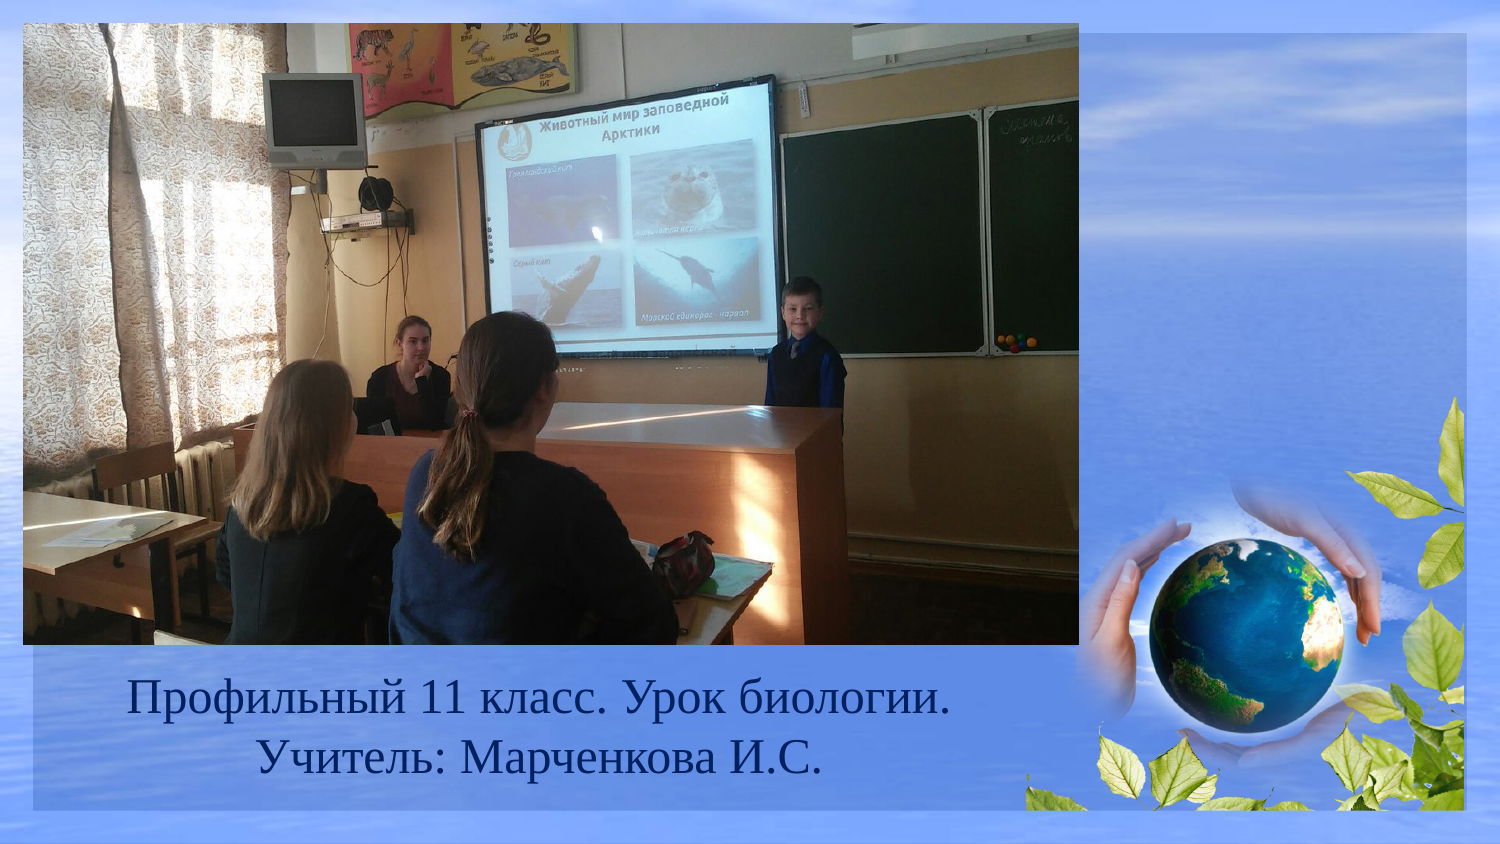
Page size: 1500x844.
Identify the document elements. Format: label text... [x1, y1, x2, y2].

text_box Профильный 11 класс. Урок биологии. Учитель: Марченкова И.С. [35, 656, 1043, 791]
picture [0, 0, 1500, 844]
